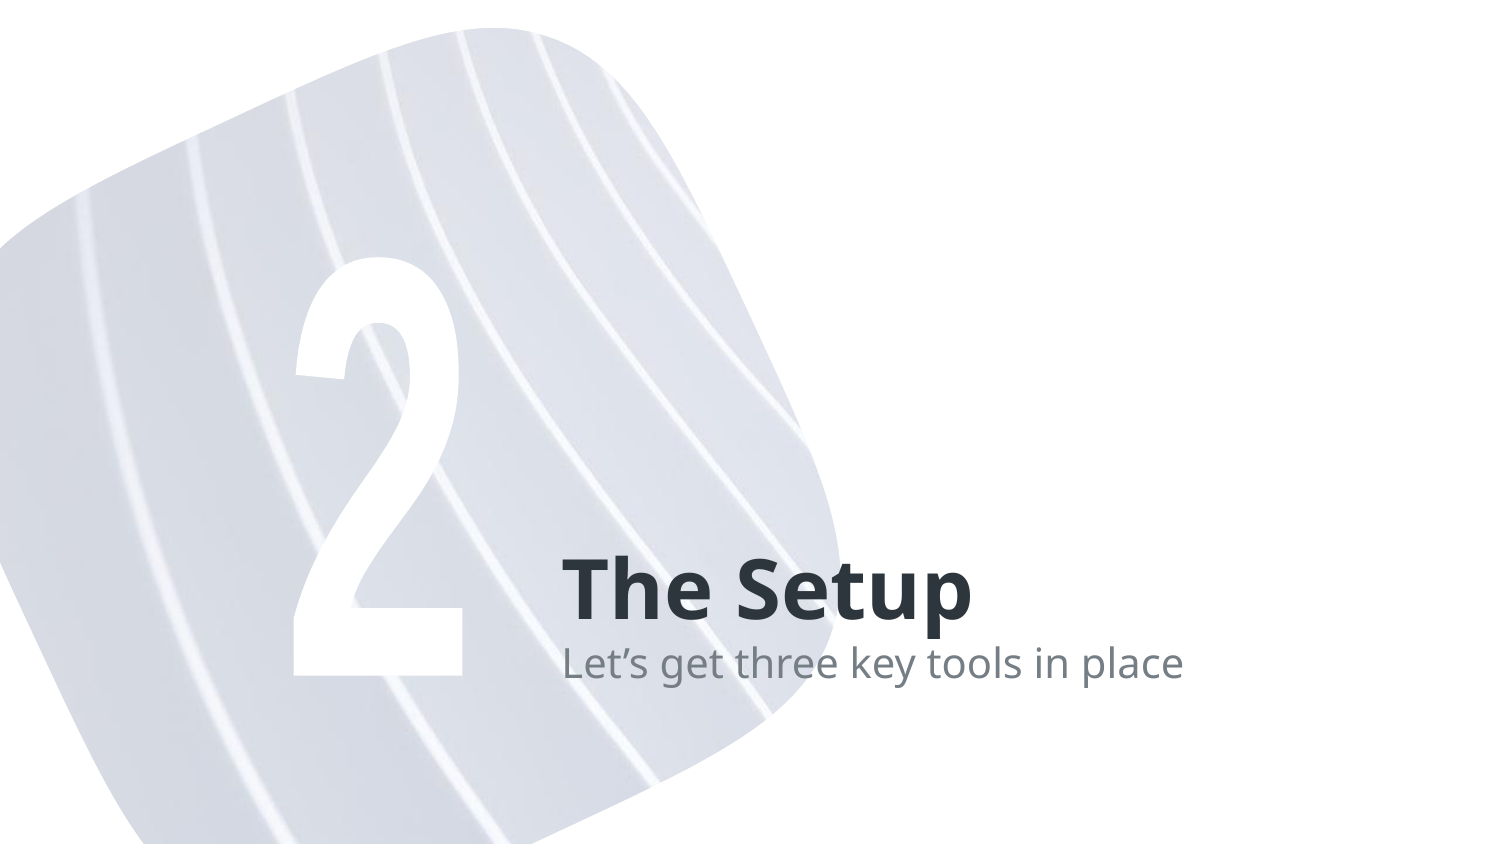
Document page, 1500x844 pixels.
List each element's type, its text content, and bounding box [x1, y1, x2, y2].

subtitle Let’s get three key tools in place [561, 637, 1388, 694]
picture [0, 28, 807, 844]
title The Setup [561, 445, 1388, 637]
